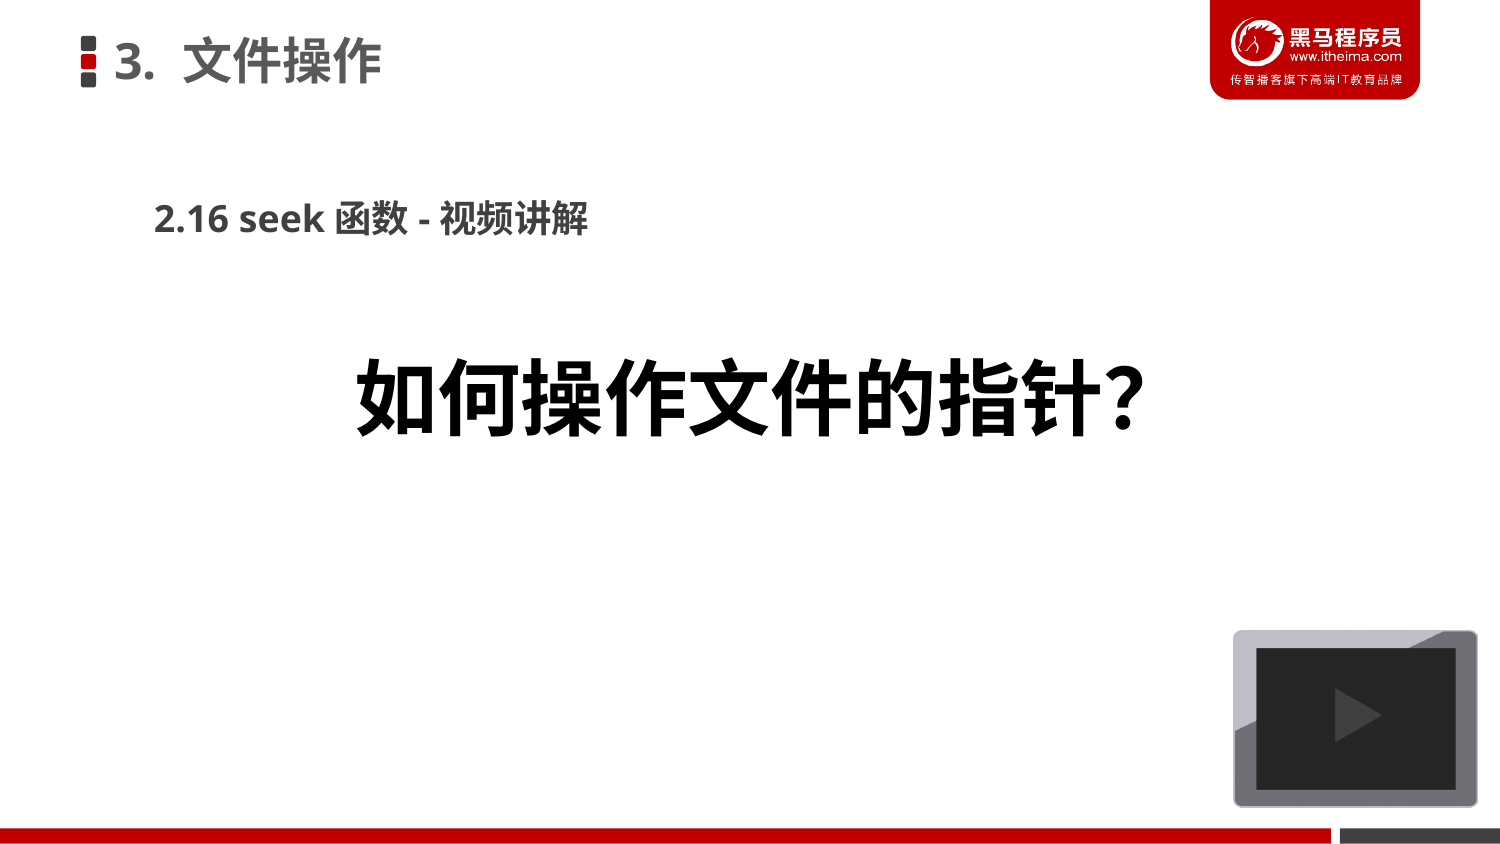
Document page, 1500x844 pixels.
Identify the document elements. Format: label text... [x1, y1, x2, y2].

text_box 2.16 seek函数-视频讲解 [139, 188, 970, 248]
picture [1232, 630, 1478, 809]
text_box 3. 文件操作 [103, 0, 987, 130]
text_box 如何操作文件的指针？ [139, 339, 1403, 455]
picture [1212, 8, 1421, 94]
